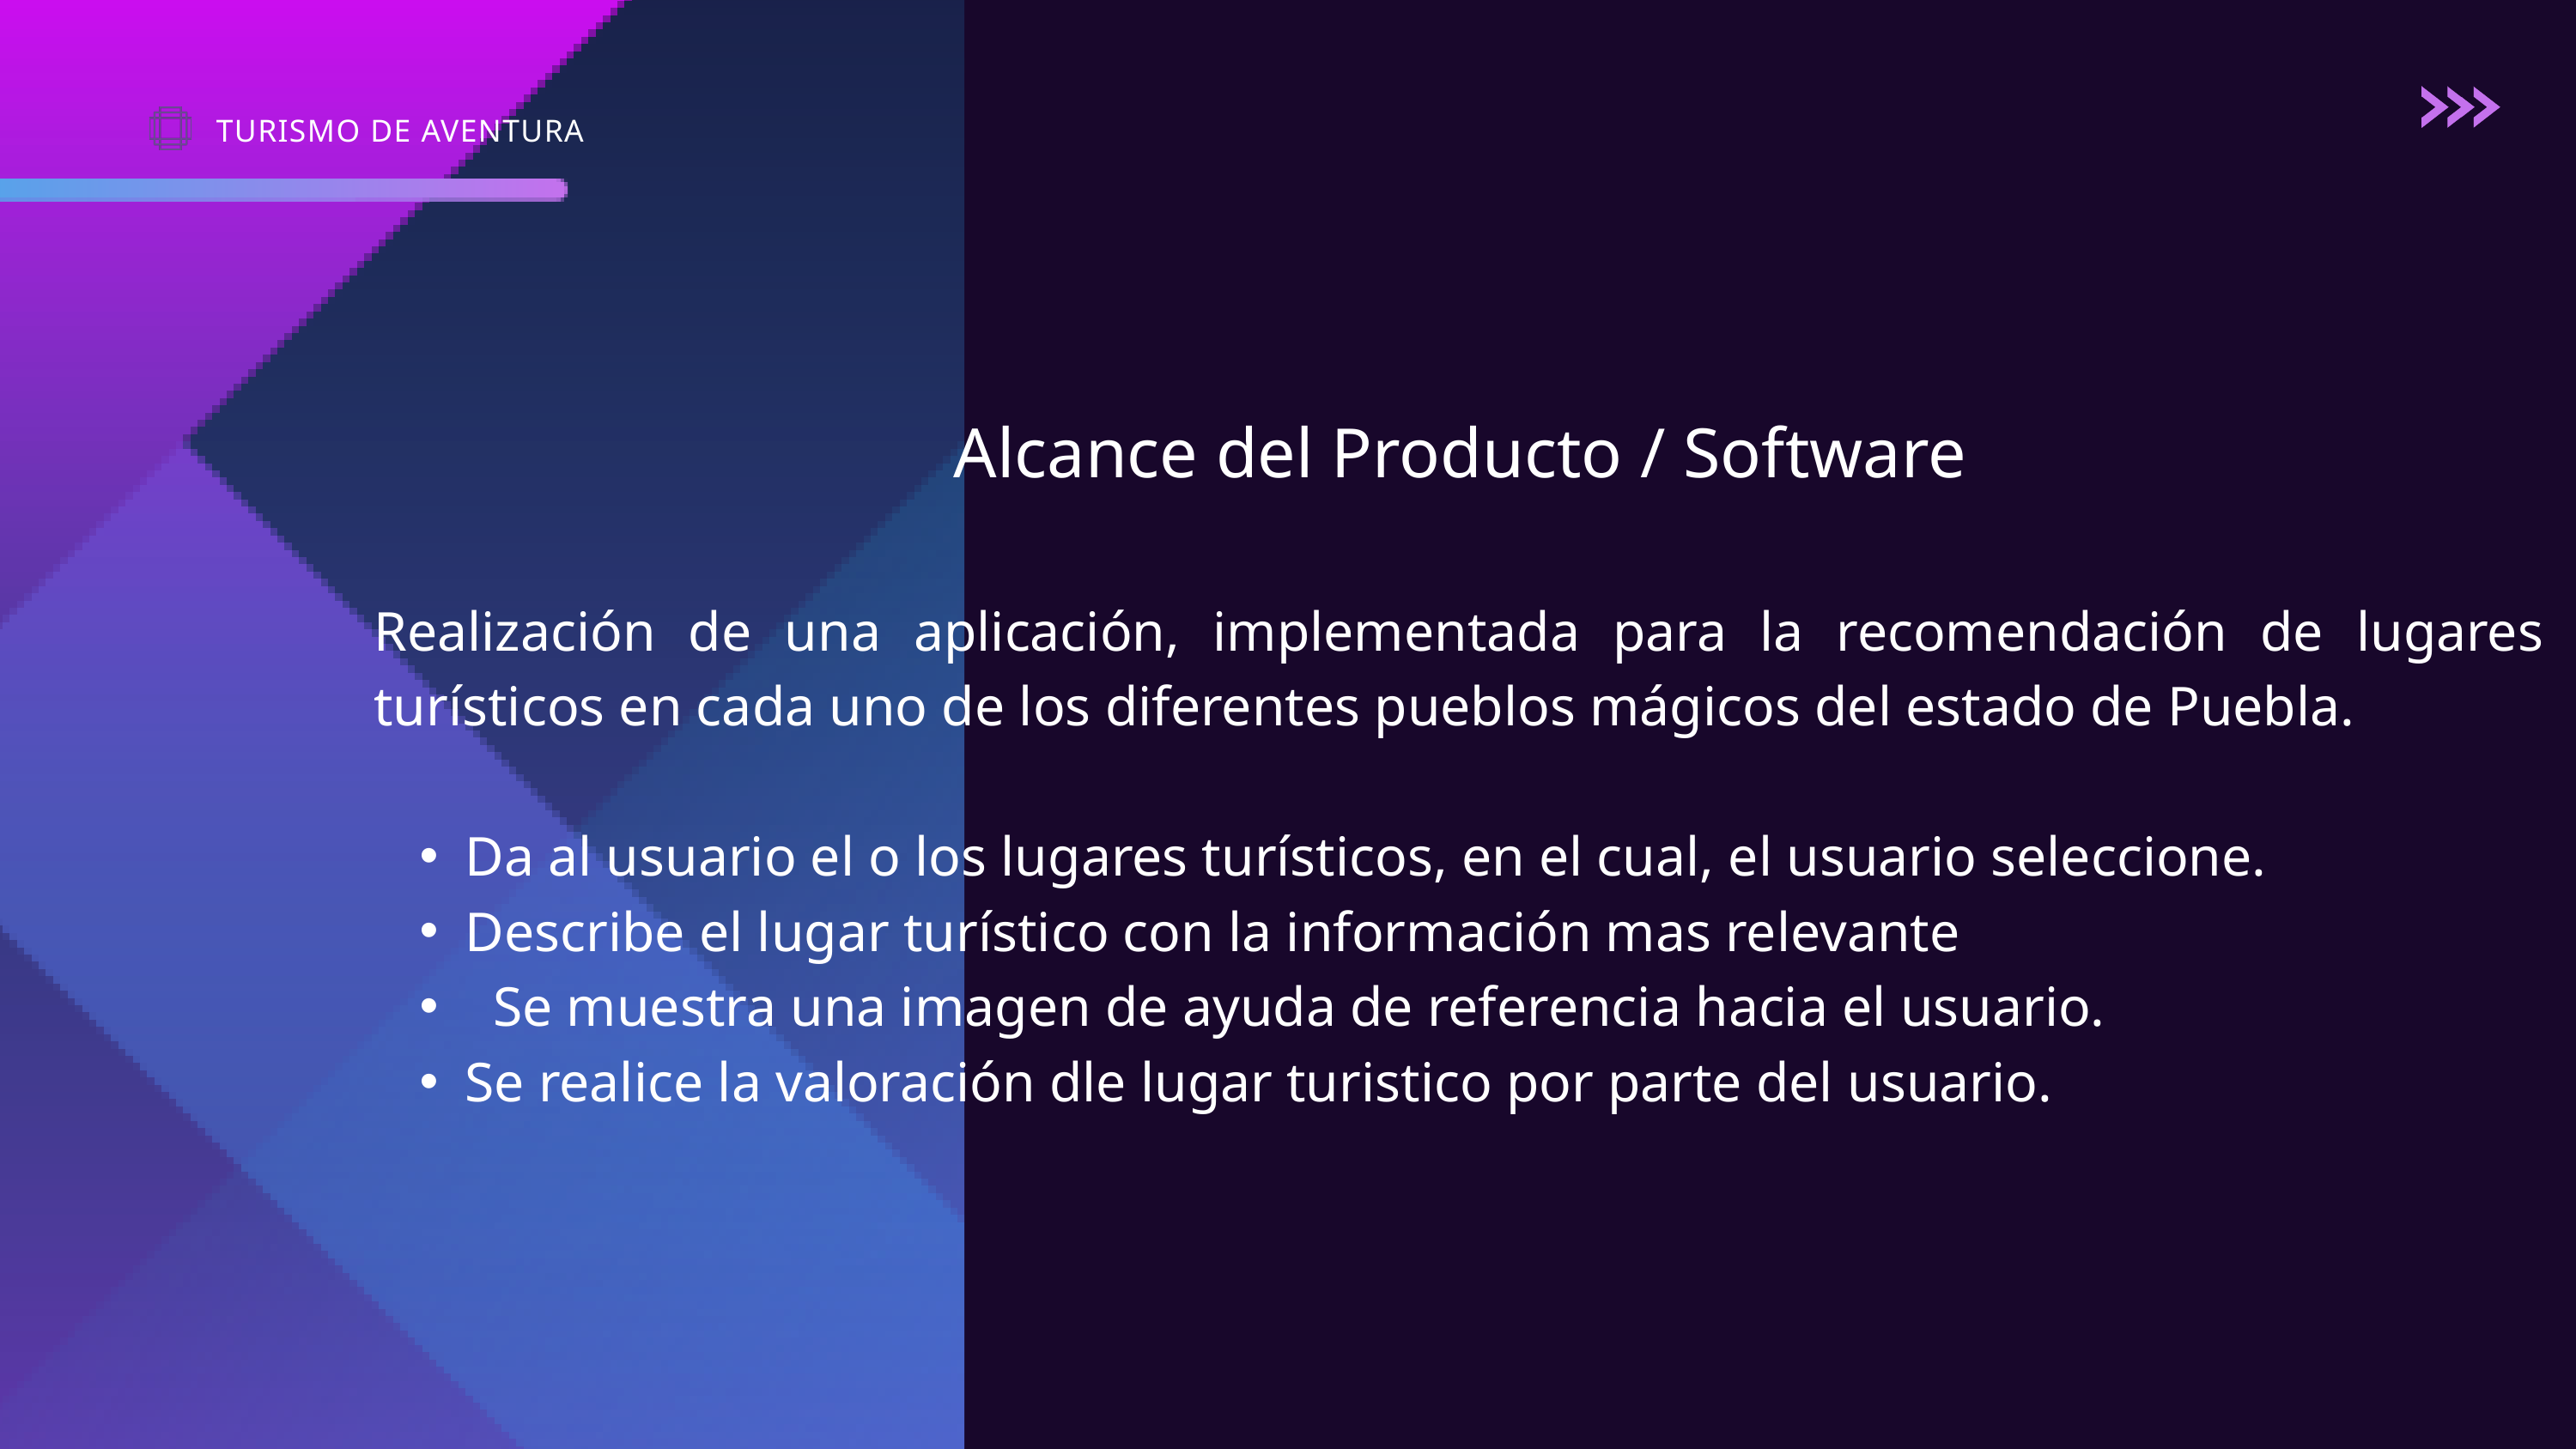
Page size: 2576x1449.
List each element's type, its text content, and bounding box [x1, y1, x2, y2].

text_box [0, 179, 568, 202]
text_box [0, 0, 965, 1449]
text_box [2421, 86, 2500, 129]
text_box [149, 106, 192, 150]
text_box Alcance del Producto / Software Realización de una aplicación, implementada para la recomendación de lugares turísticos en cada uno de los diferentes pueblos mágicos del estado de Puebla. Da al usuario el o los lugares turísticos, en el cual, el usuario seleccione. Describe el lugar turístico con la información mas relevante Se muestra una imagen de ayuda de referencia hacia el usuario. Se realice la valoración dle lugar turistico por parte del usuario. [374, 396, 2547, 1198]
text_box TURISMO DE AVENTURA [216, 114, 644, 149]
